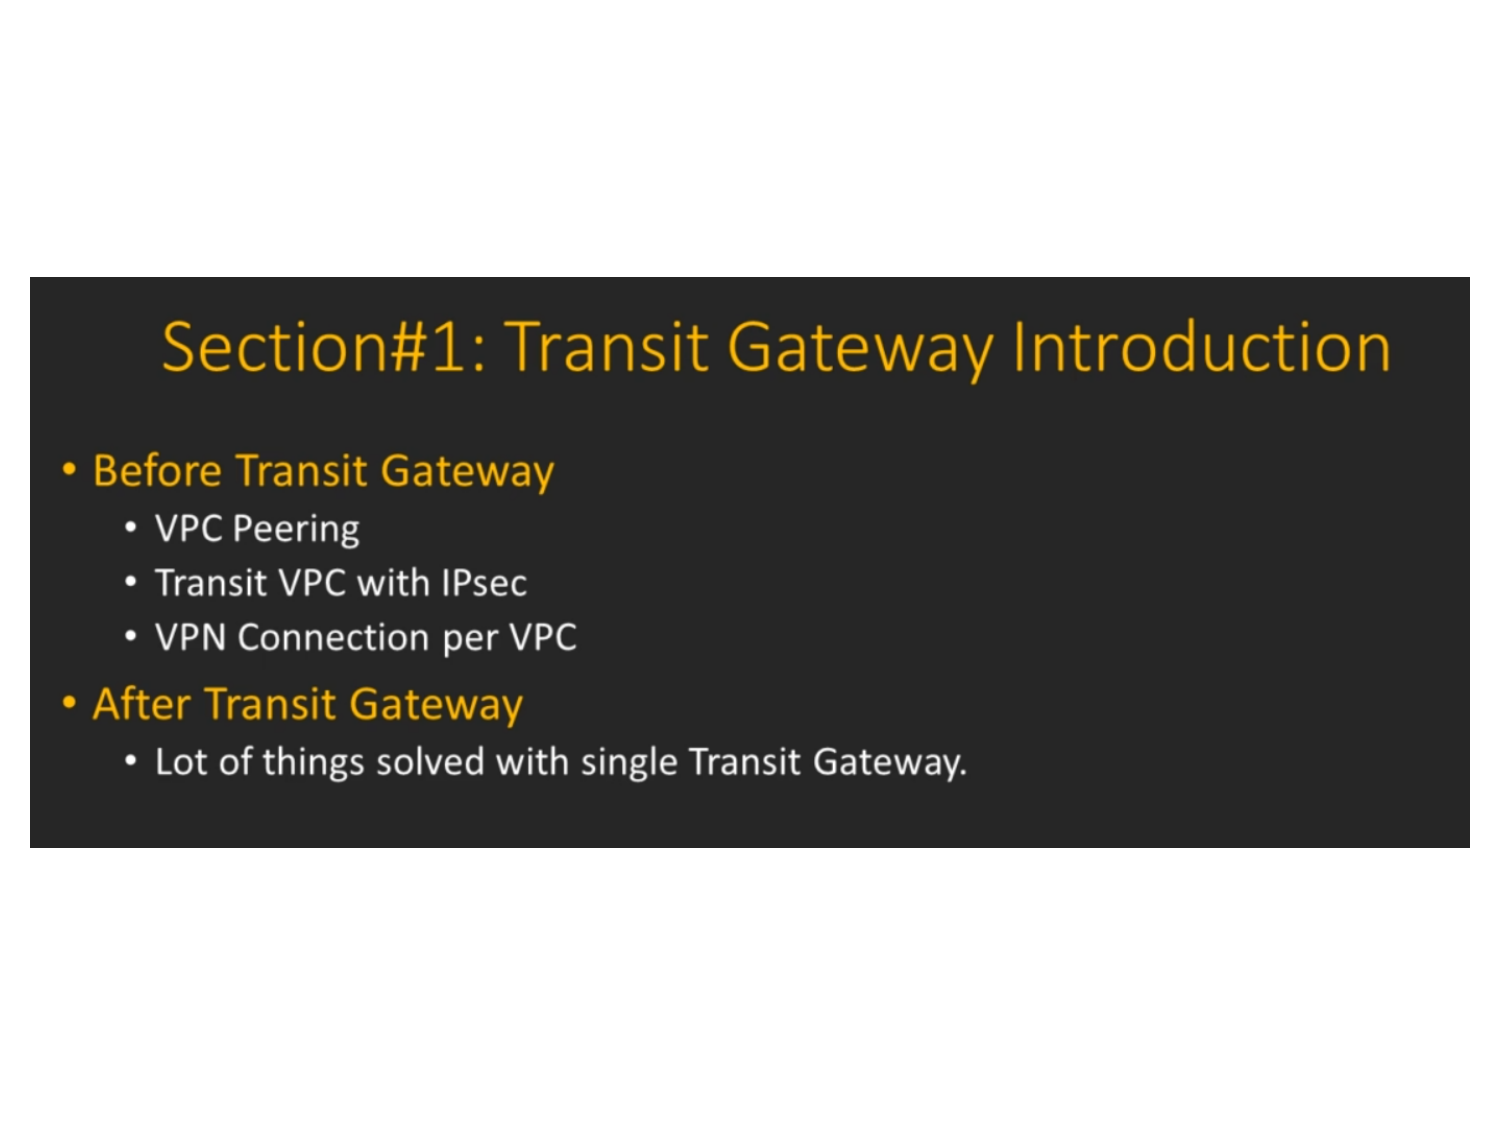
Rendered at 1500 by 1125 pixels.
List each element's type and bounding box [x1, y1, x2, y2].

text_box [30, 277, 1470, 848]
